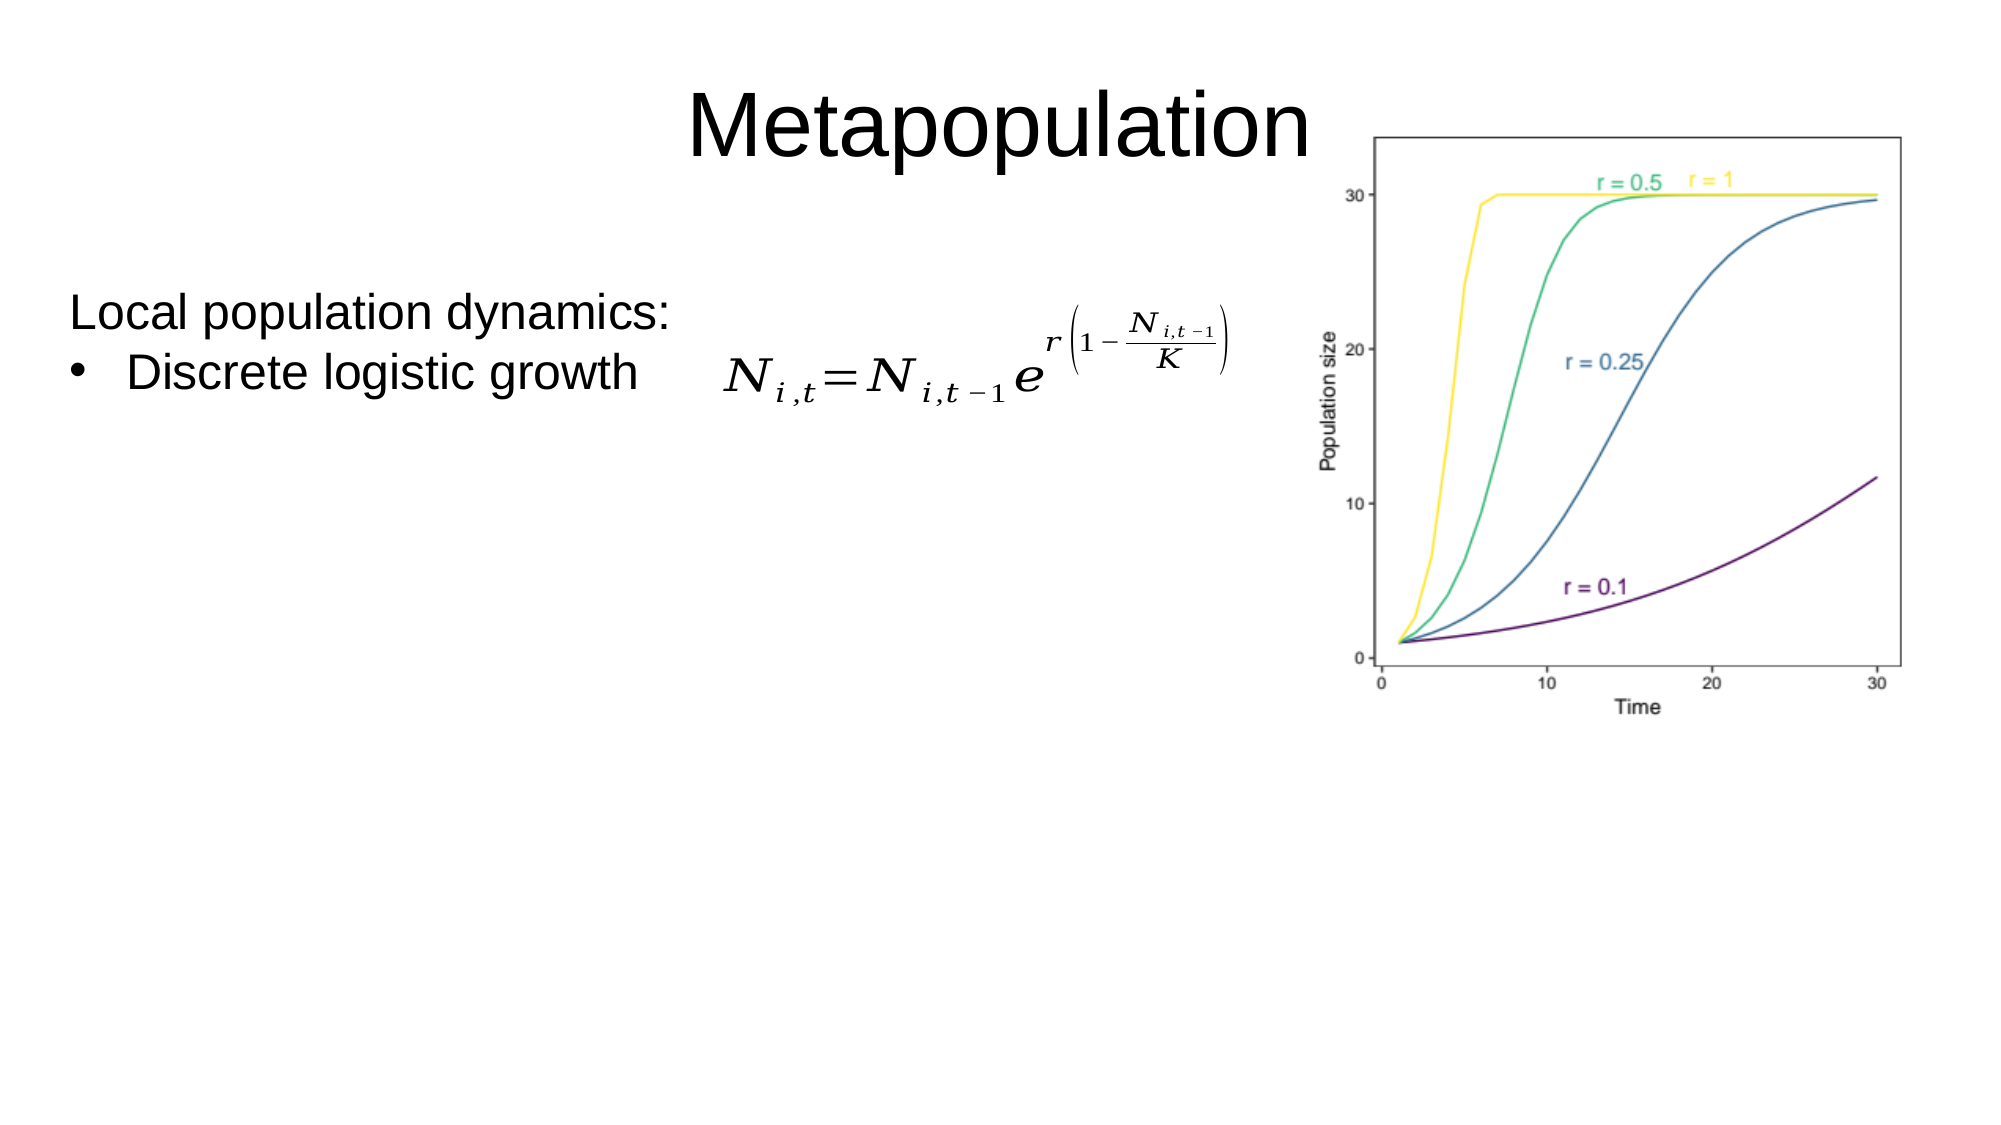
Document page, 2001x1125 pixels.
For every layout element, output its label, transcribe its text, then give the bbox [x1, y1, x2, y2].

text_box Metapopulation [137, 59, 1863, 193]
picture [1309, 126, 1910, 727]
text_box Local population dynamics: Discrete logistic growth [55, 272, 856, 467]
